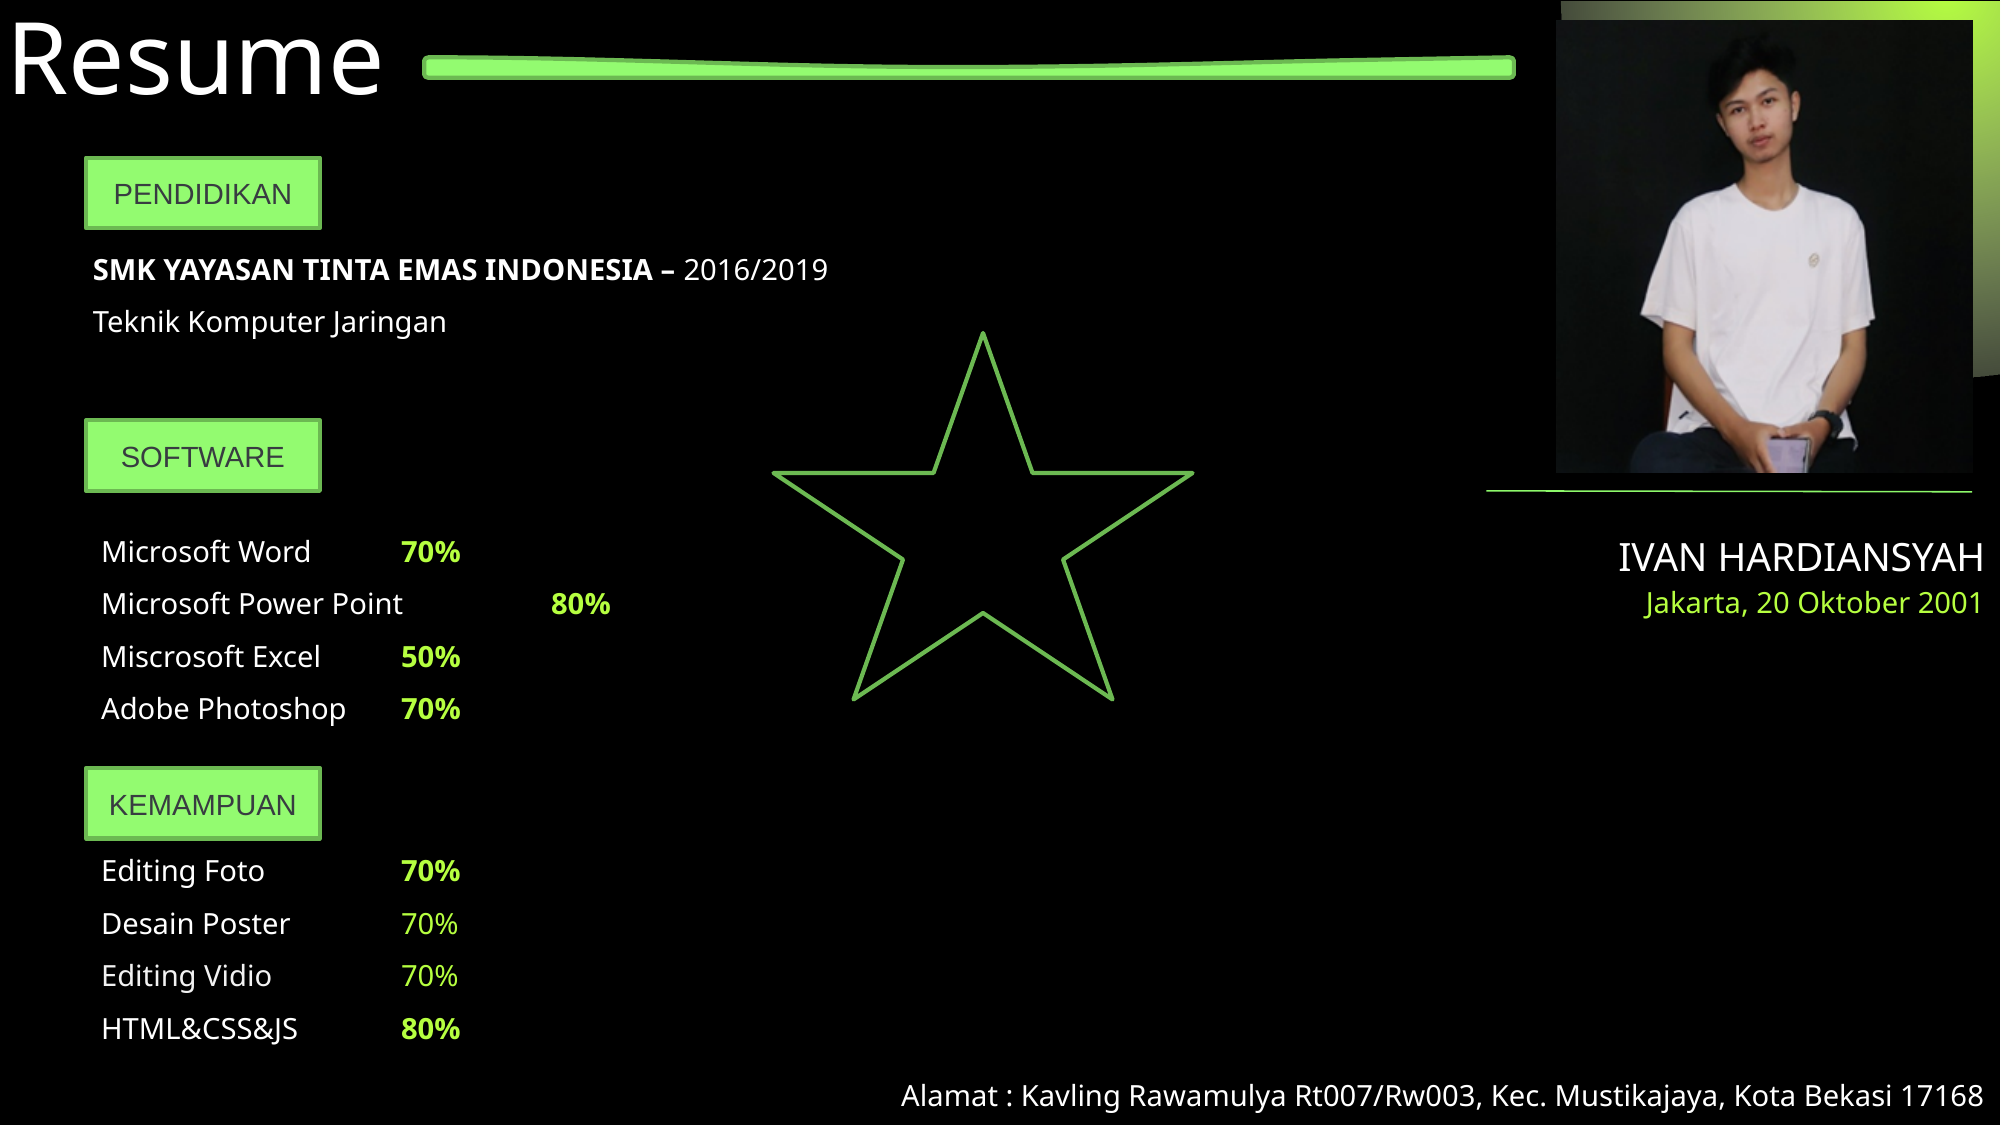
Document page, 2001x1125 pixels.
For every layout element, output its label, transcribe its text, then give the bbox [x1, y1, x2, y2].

text_box Alamat : Kavling Rawamulya Rt007/Rw003, Kec. Mustikajaya, Kota Bekasi 17168 [311, 1042, 2000, 1125]
text_box Microsoft Word 70% Microsoft Power Point 80% Miscrosoft Excel 50% Adobe Photoshop 70% [85, 489, 700, 787]
text_box KEMAMPUAN [84, 766, 322, 841]
text_box Editing Foto 70% Desain Poster 70% Editing Vidio 70% HTML&CSS&JS 80% [86, 821, 640, 1094]
picture [1556, 20, 1973, 473]
text_box [771, 330, 1195, 702]
text_box SOFTWARE [84, 418, 322, 493]
title Resume [0, 2, 1680, 107]
subtitle IVAN HARDIANSYAH Jakarta, 20 Oktober 2001 [1358, 510, 2000, 671]
text_box [422, 55, 1516, 80]
text_box PENDIDIKAN [84, 156, 322, 218]
text_box SMK YAYASAN TINTA EMAS INDONESIA – 2016/2019 Teknik Komputer Jaringan [55, 218, 969, 380]
